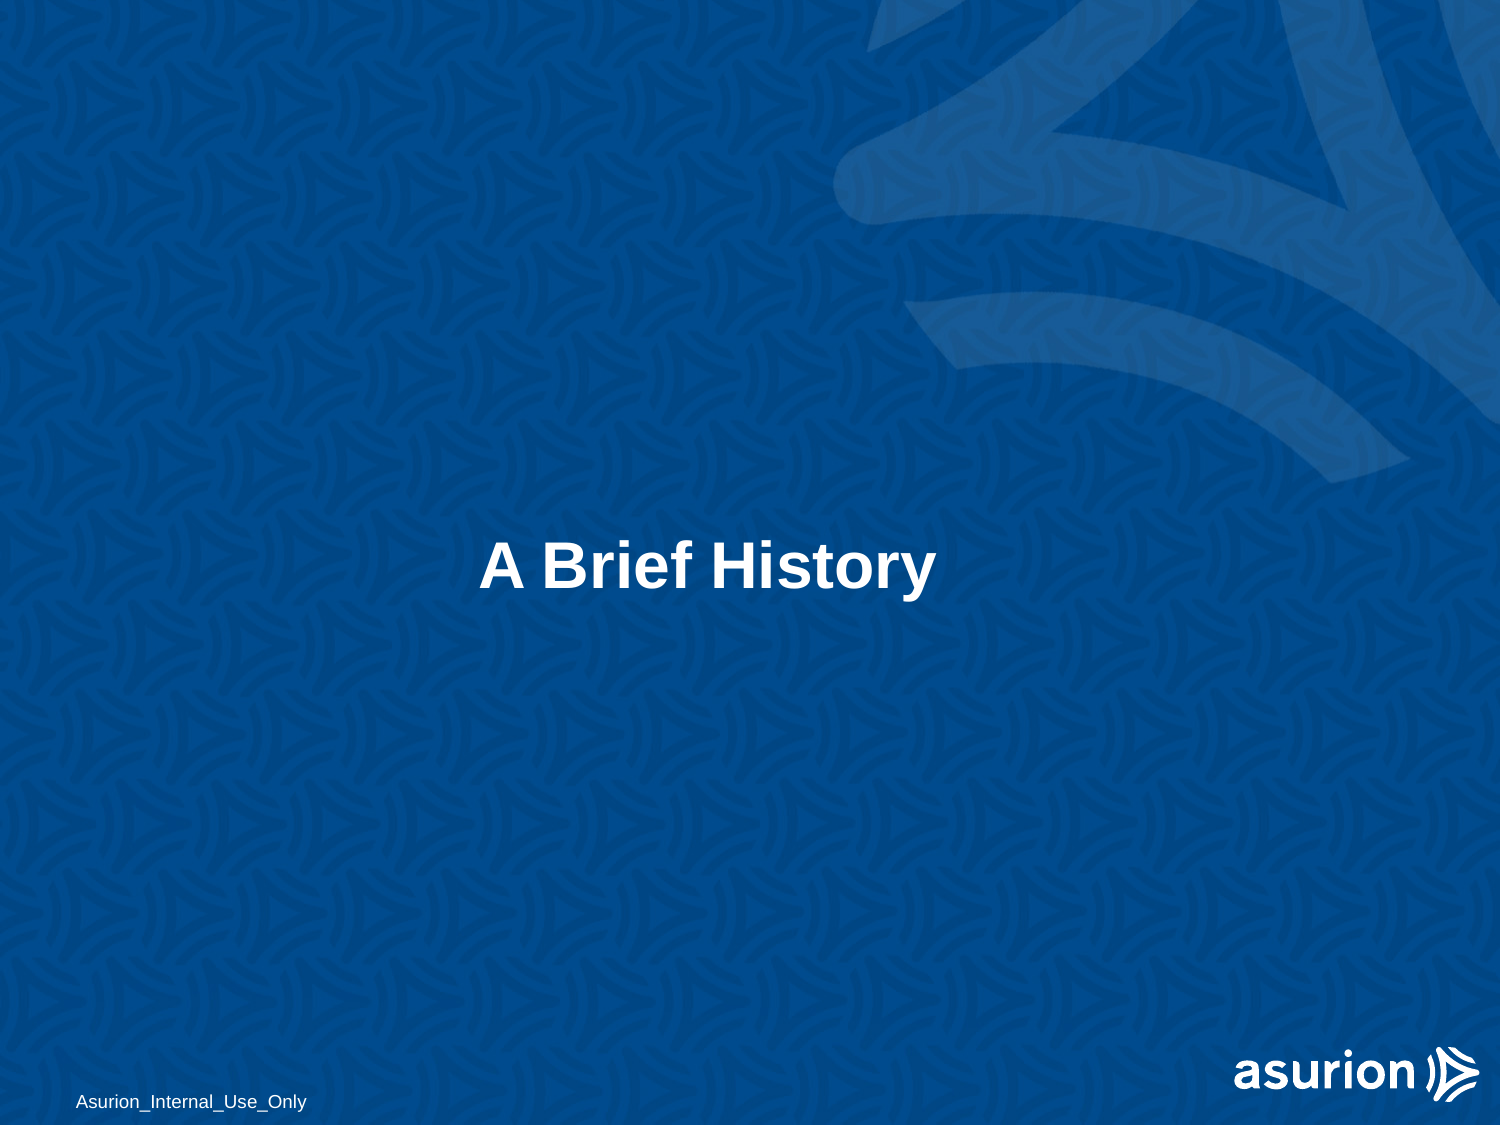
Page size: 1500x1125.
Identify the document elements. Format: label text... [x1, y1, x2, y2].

picture [0, 0, 1500, 1125]
title A Brief History [222, 515, 1195, 609]
